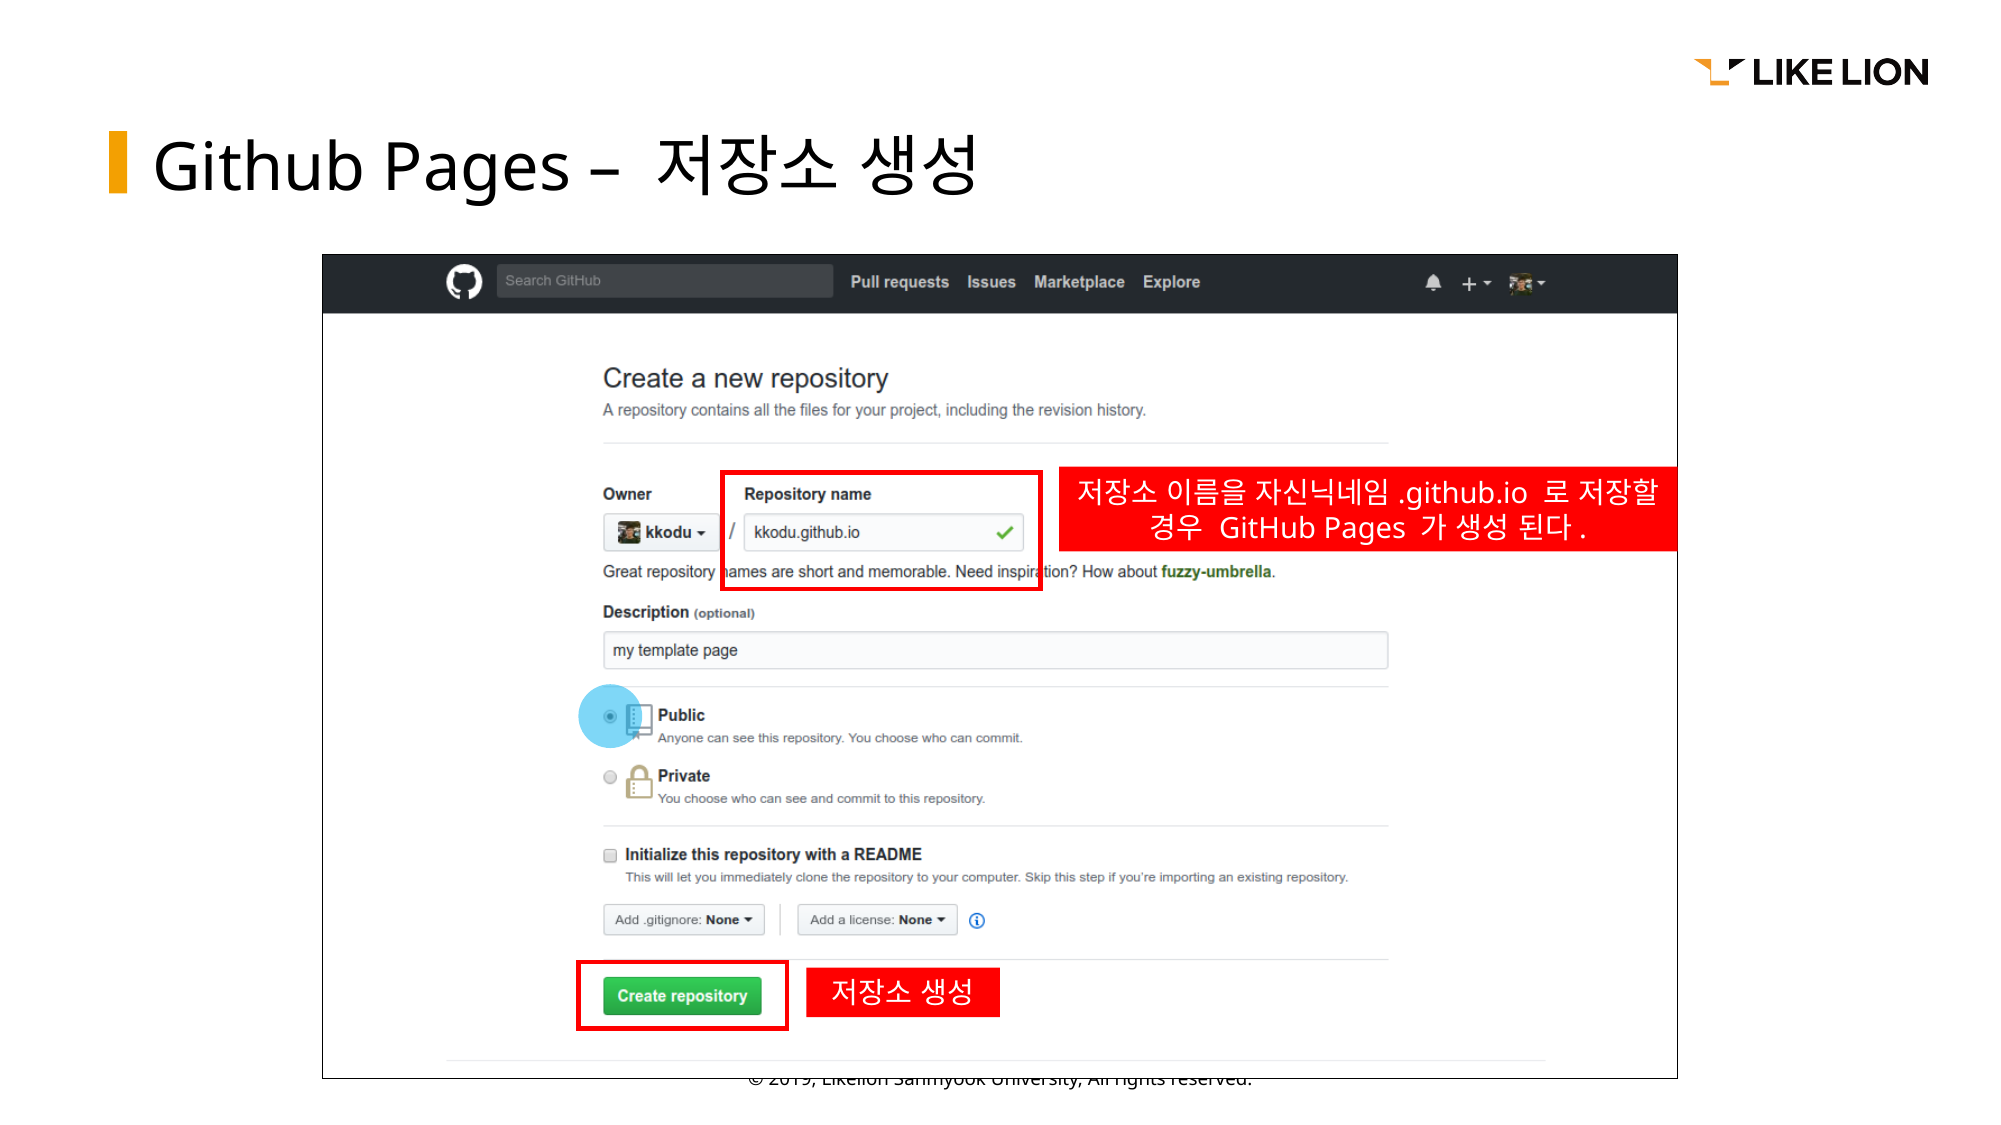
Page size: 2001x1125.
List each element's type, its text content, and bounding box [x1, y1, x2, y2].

picture [322, 254, 1678, 1079]
picture [1693, 58, 1928, 88]
title Github Pages – 저장소 생성 [137, 59, 1863, 278]
